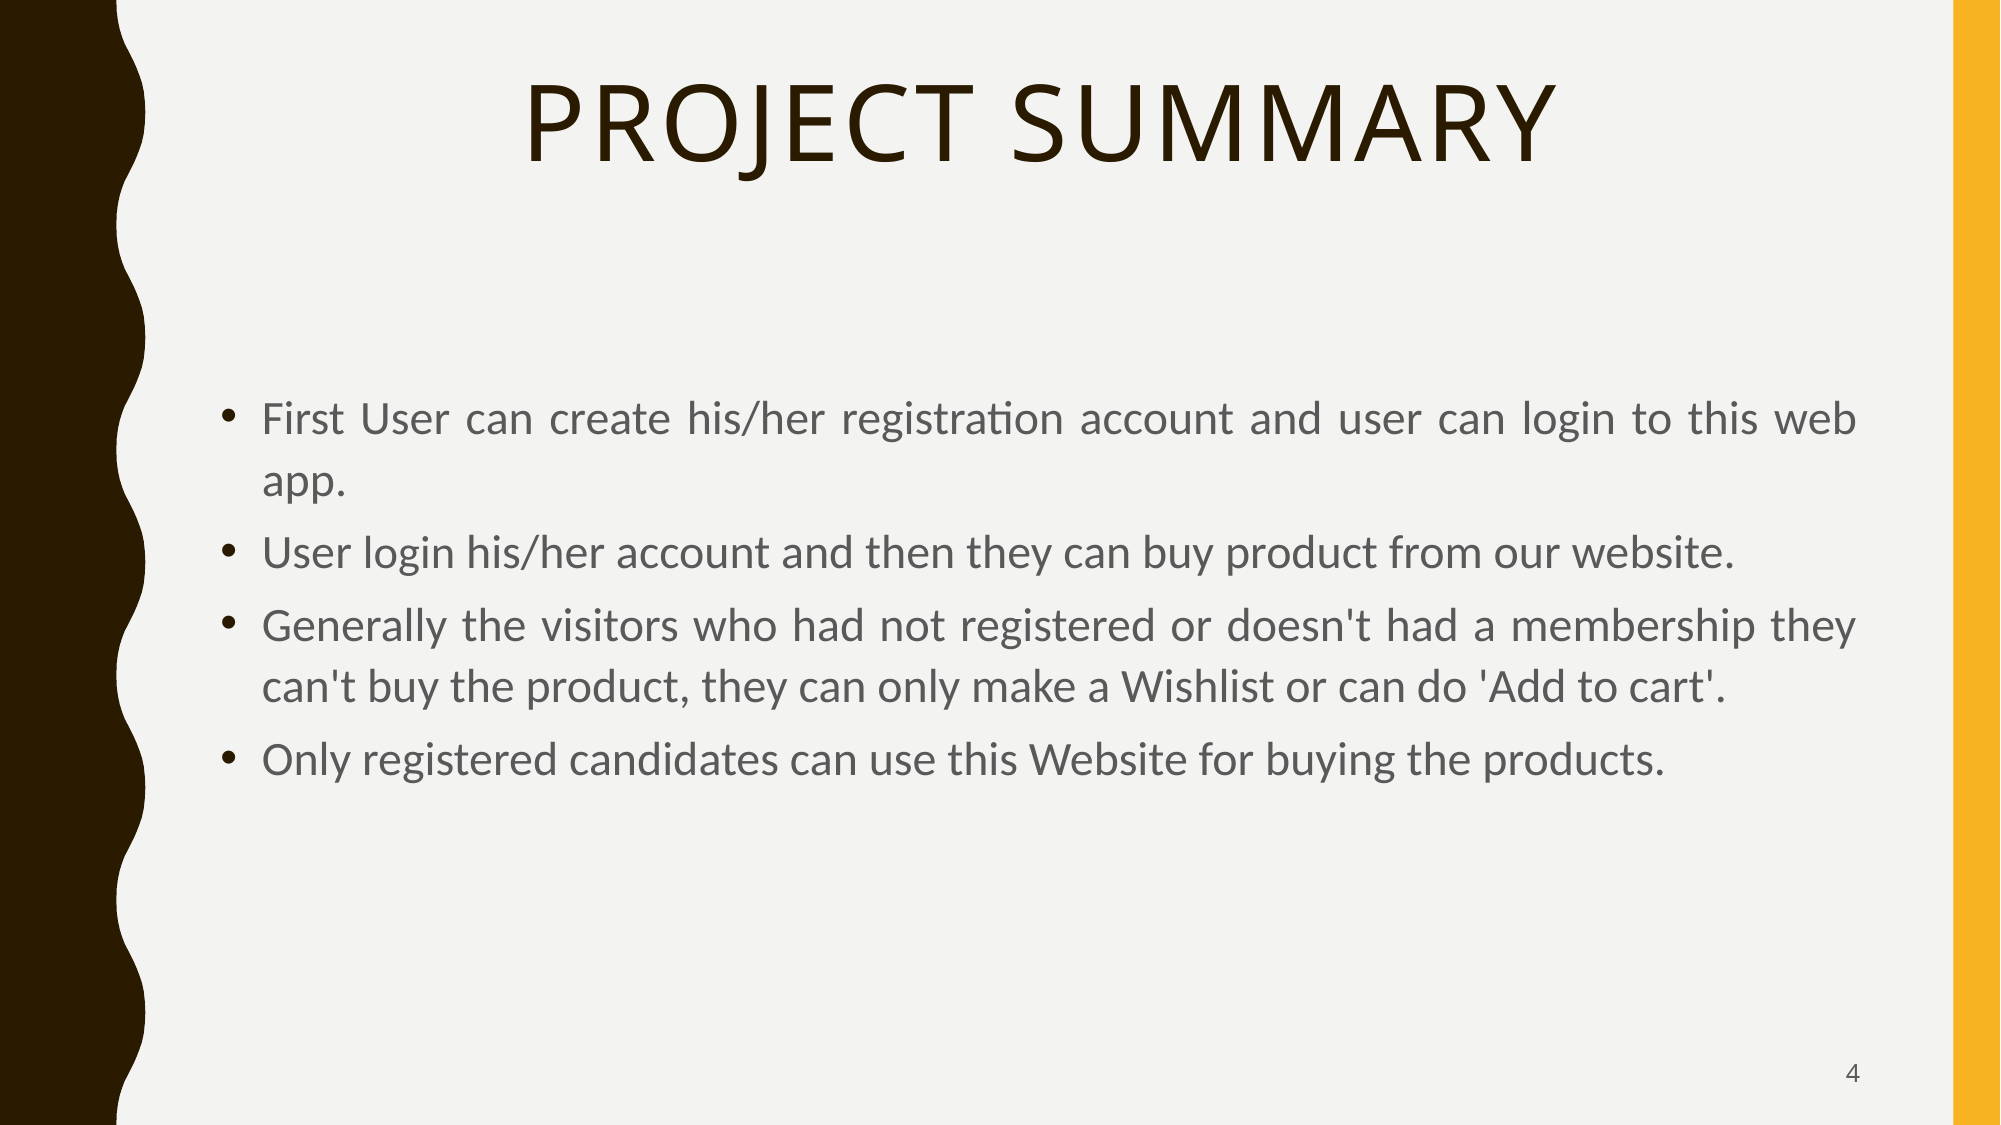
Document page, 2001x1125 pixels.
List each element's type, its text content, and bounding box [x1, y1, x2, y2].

slide_number 4 [1412, 1045, 1875, 1103]
list First User can create his/her registration account and user can login to this web app. User login his/her account and then they can buy product from our website. Generally the visitors who had not registered or doesn't had a membership they can't buy the product, they can only make a Wishlist or can do 'Add to cart'. Only registered candidates can use this Website for buying the products. [205, 375, 1875, 965]
title PROJECT SUMMARY [205, 62, 1875, 308]
